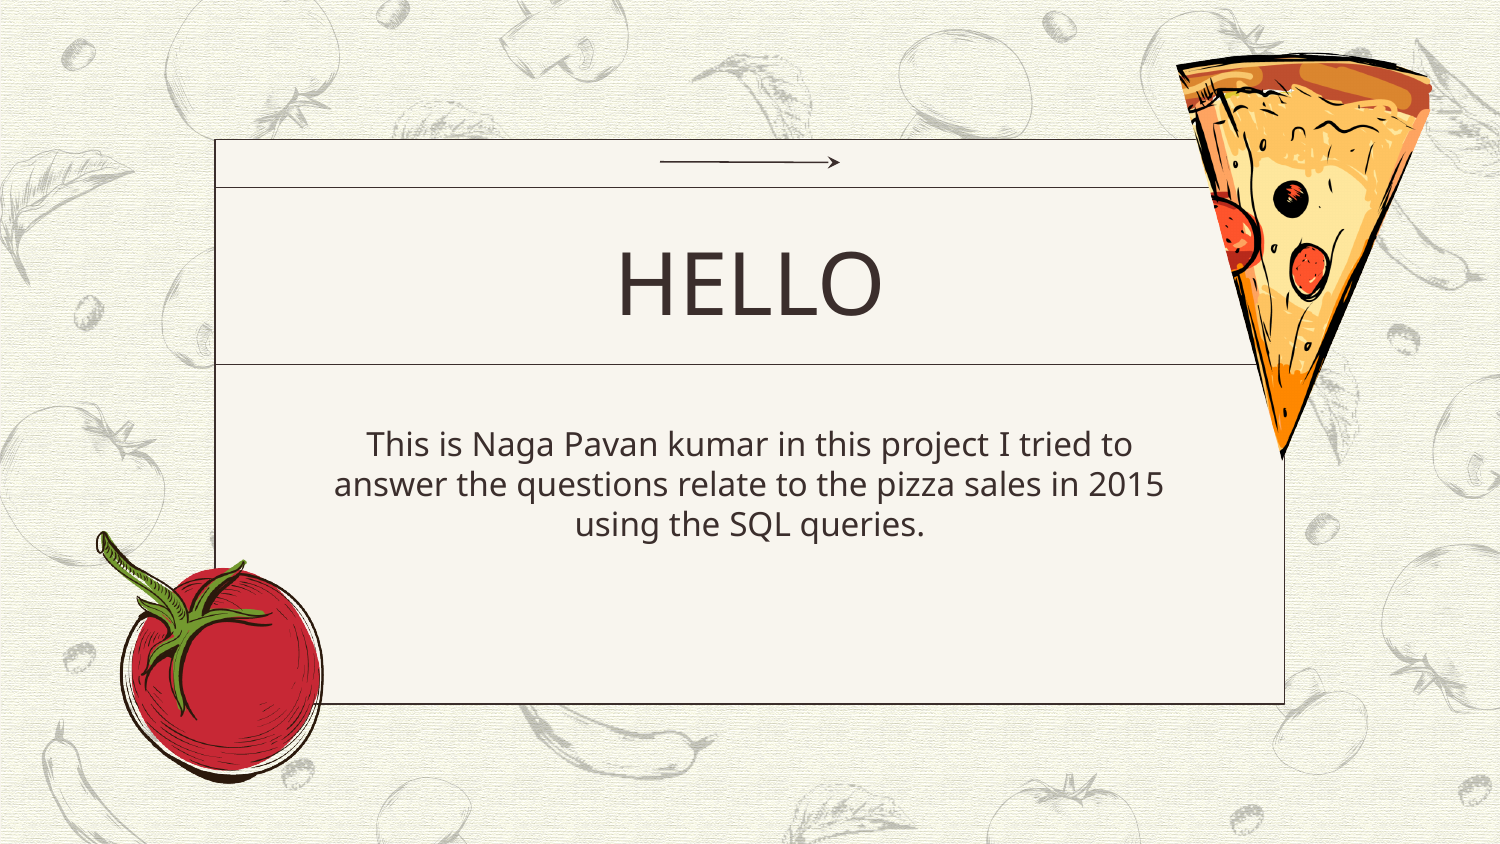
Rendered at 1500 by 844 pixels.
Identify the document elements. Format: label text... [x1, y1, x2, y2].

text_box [215, 187, 1052, 365]
subtitle This is Naga Pavan kumar in this project I tried to answer the questions relate to the pizza sales in 2015 using the SQL queries. [303, 407, 1197, 608]
picture [0, 0, 1500, 844]
